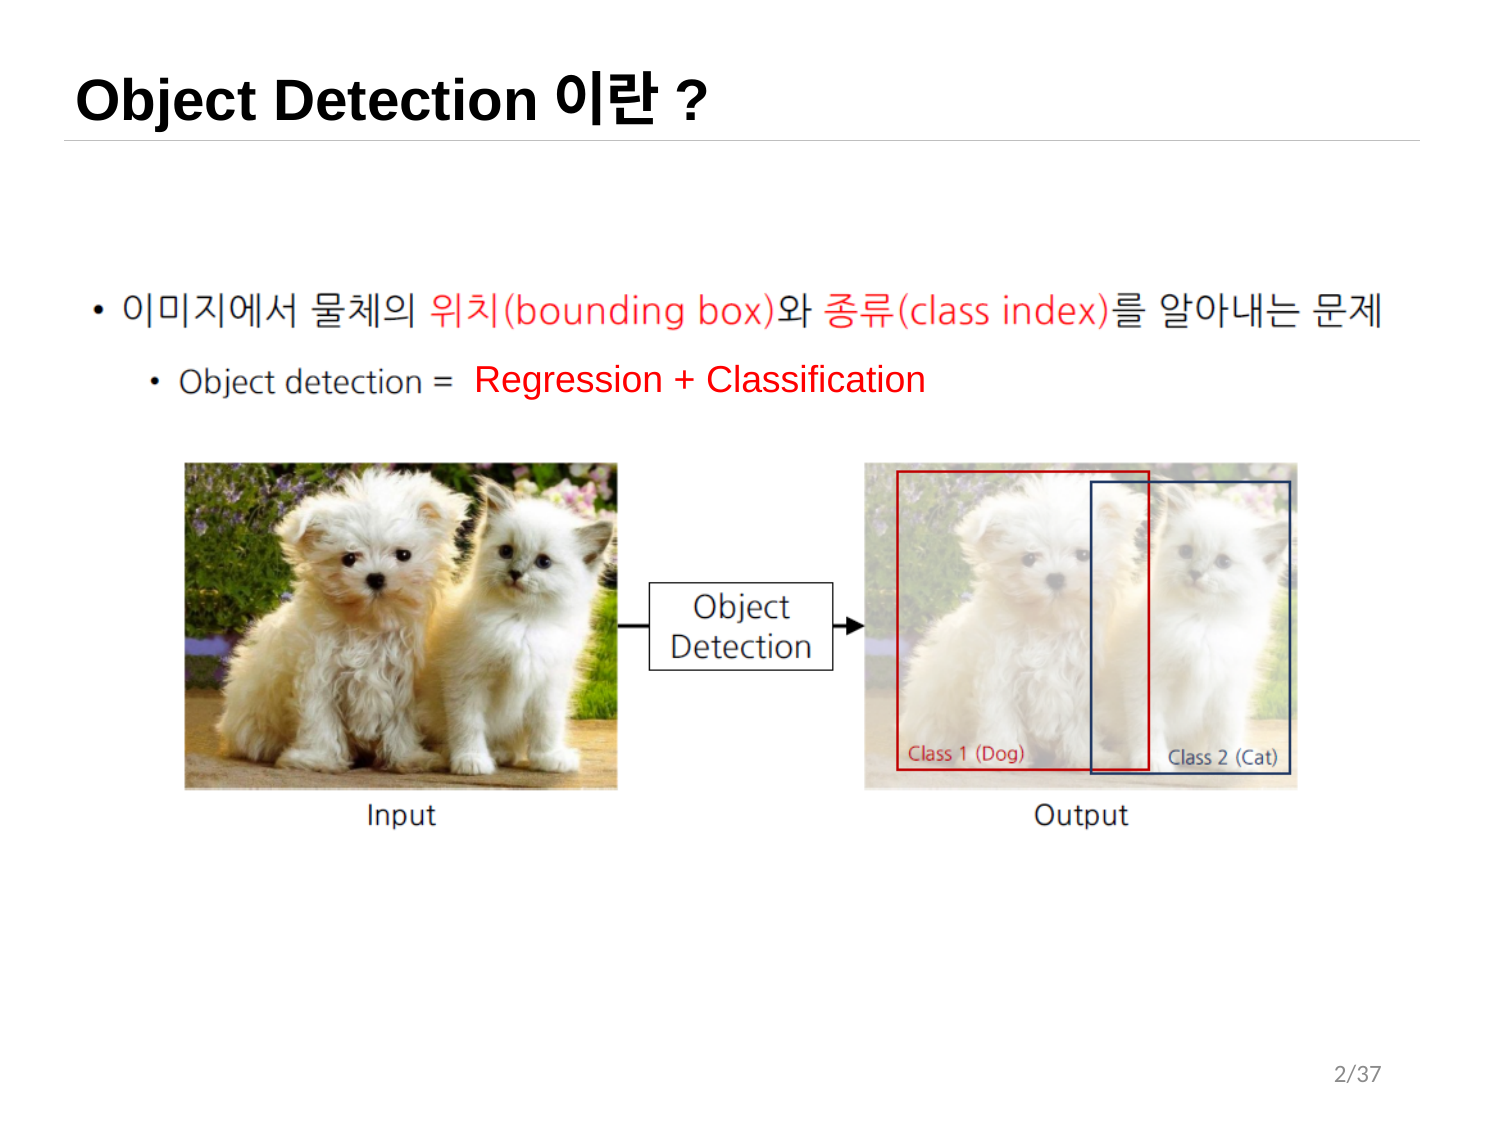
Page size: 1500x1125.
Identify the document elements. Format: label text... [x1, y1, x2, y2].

text_box Object Detection이란? [60, 54, 725, 140]
slide_number 2 [1059, 1042, 1397, 1103]
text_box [68, 261, 1417, 847]
